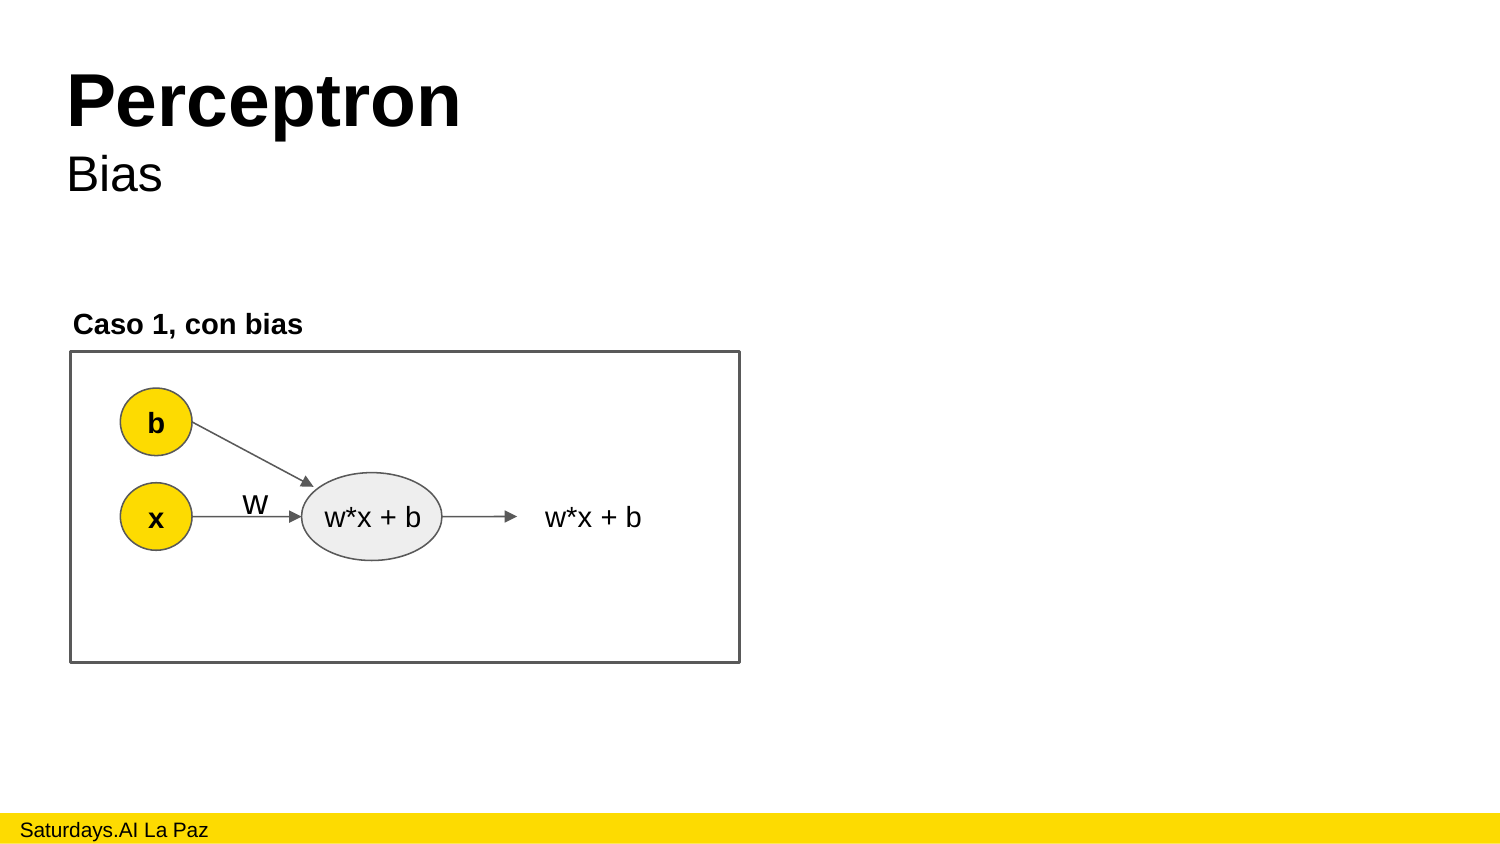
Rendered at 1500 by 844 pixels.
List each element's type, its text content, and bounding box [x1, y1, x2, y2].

text_box [1496, 813, 1500, 844]
text_box Caso 1, con bias [57, 290, 530, 356]
text_box [0, 813, 4, 844]
title Perceptron Bias [51, 36, 1449, 131]
text_box [70, 351, 740, 663]
text_box Saturdays.AI La Paz 1/2021 [4, 802, 1496, 844]
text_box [191, 421, 314, 487]
